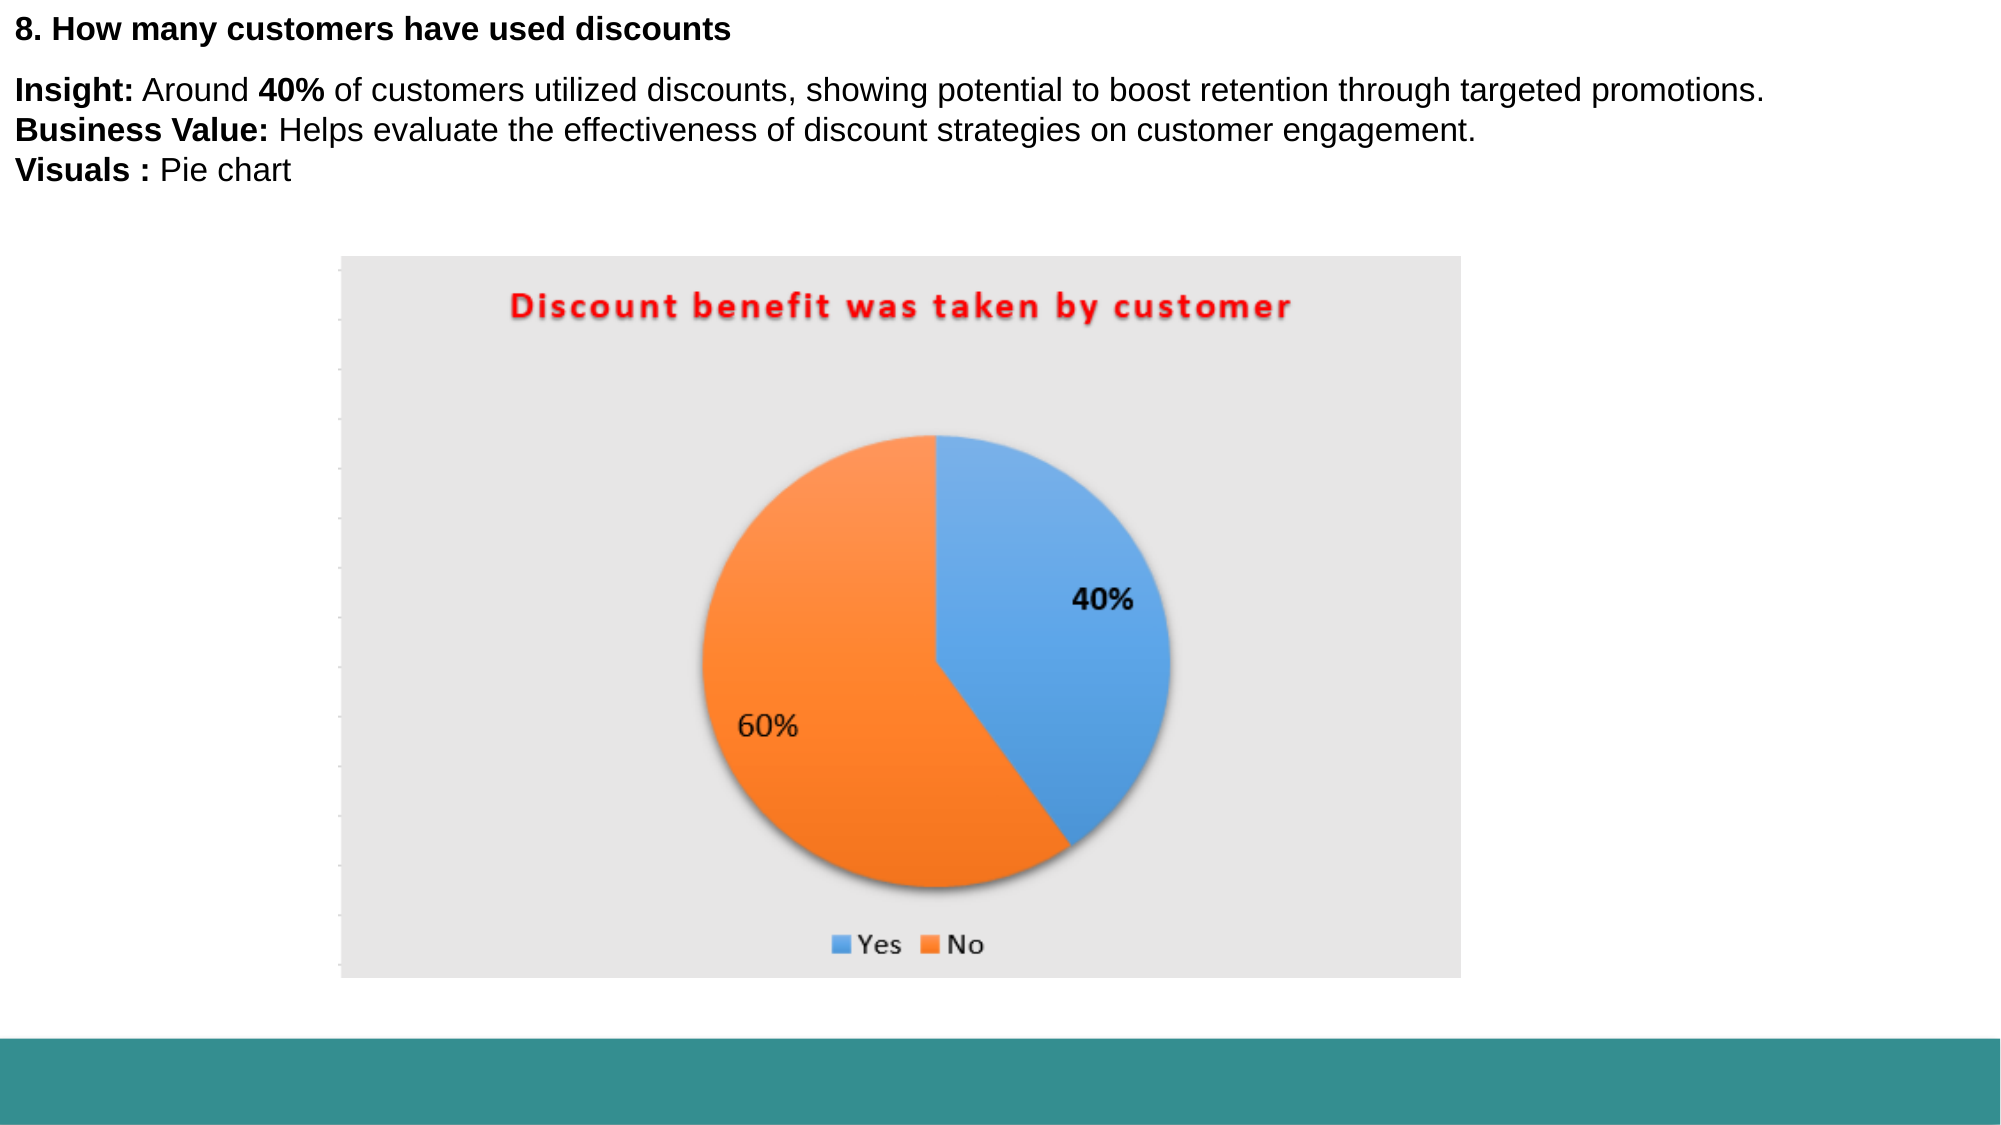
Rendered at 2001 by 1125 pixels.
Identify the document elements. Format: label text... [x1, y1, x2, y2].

picture [338, 256, 1462, 979]
text_box 8. How many customers have used discounts Insight: Around 40% of customers utilized discounts, showing potential to boost retention through targeted promotions. Business Value: Helps evaluate the effectiveness of discount strategies on customer engagement. Visuals : Pie chart [0, 0, 2000, 196]
